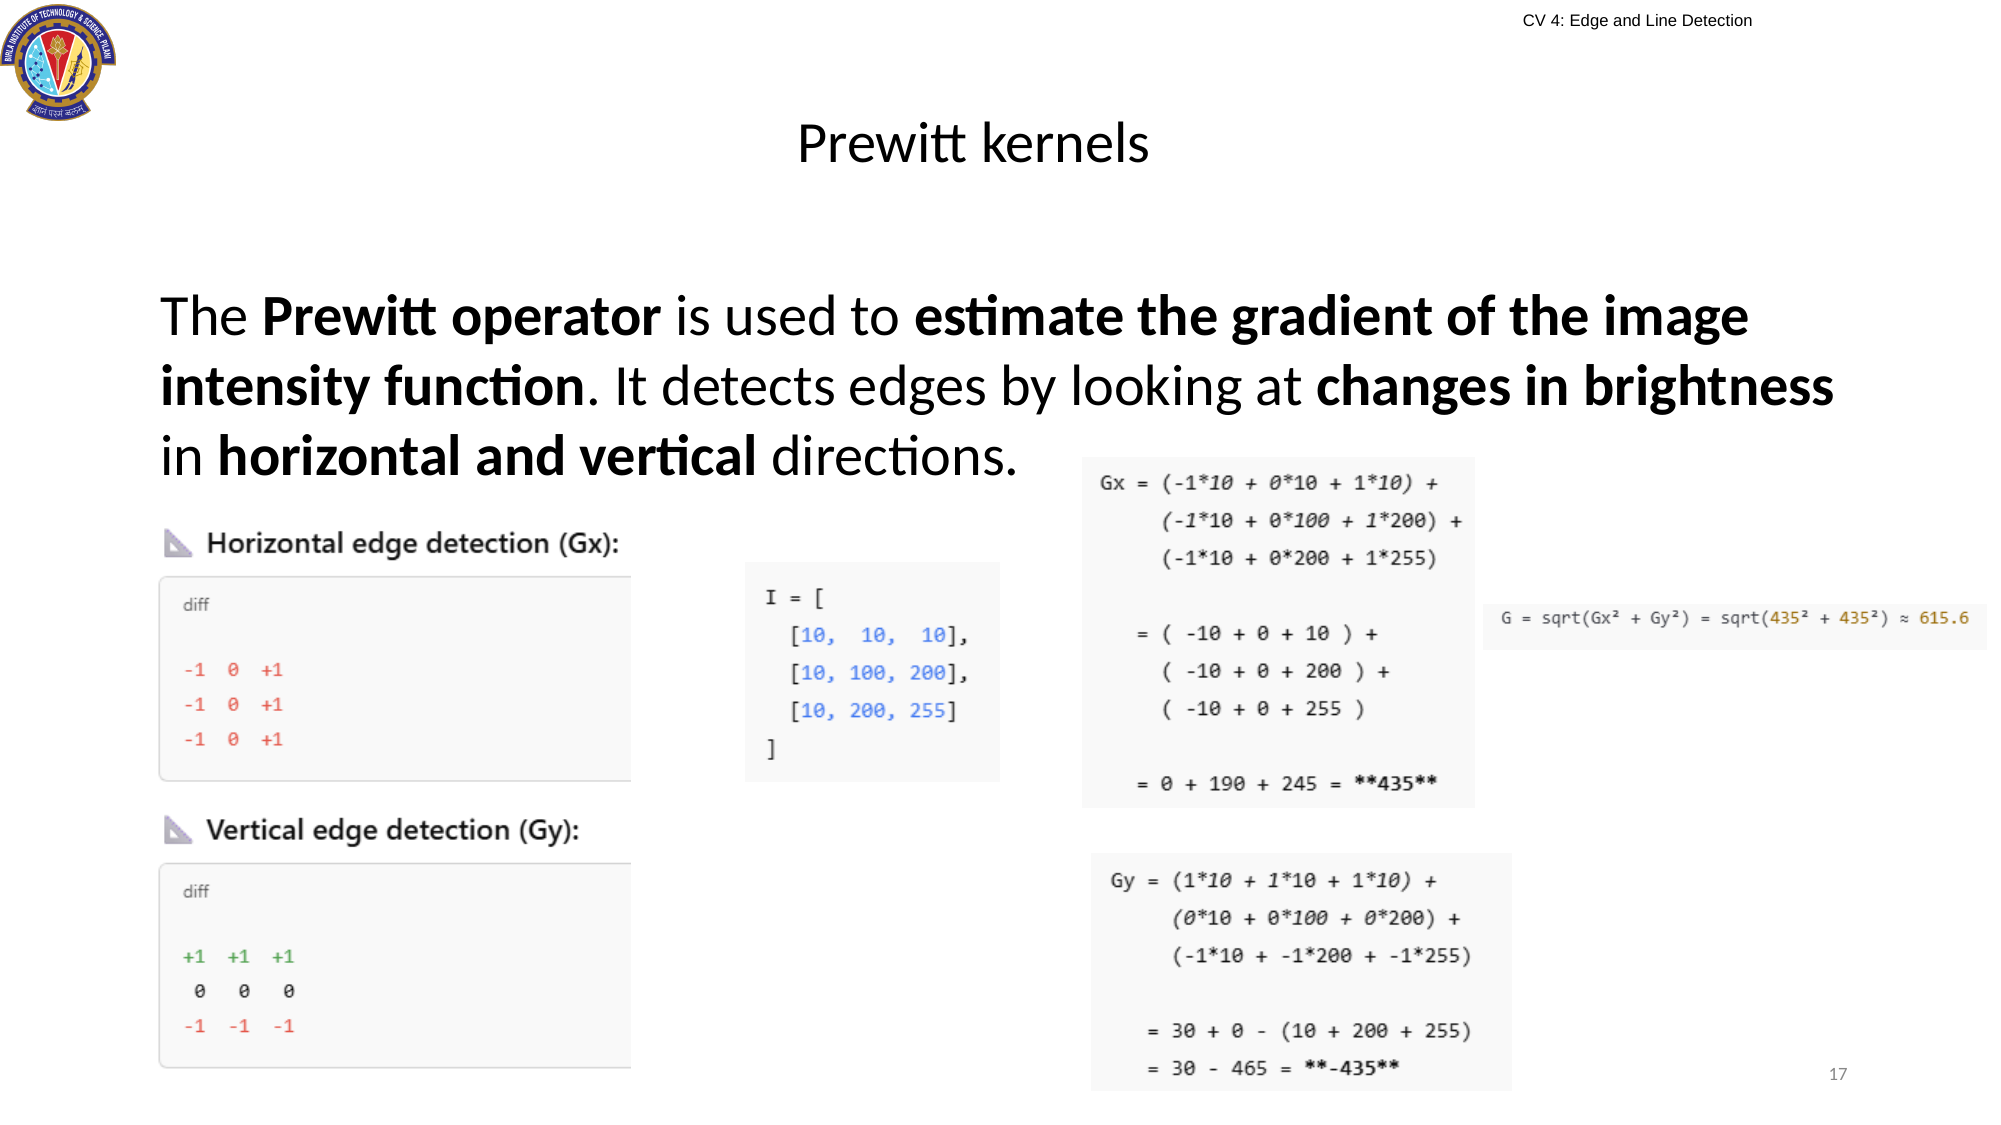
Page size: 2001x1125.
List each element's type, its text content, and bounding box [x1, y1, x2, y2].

picture [0, 4, 116, 121]
picture [137, 513, 631, 1073]
list The Prewitt operator is used to estimate the gradient of the image intensity function. It detects edges by looking at changes in brightness in horizontal and vertical directions. [137, 269, 1863, 999]
picture [1082, 456, 1475, 808]
picture [745, 562, 1001, 782]
slide_number 17 [1412, 1042, 1863, 1103]
picture [1090, 853, 1512, 1092]
picture [1482, 604, 1987, 651]
title Prewitt kernels [137, 59, 1811, 229]
